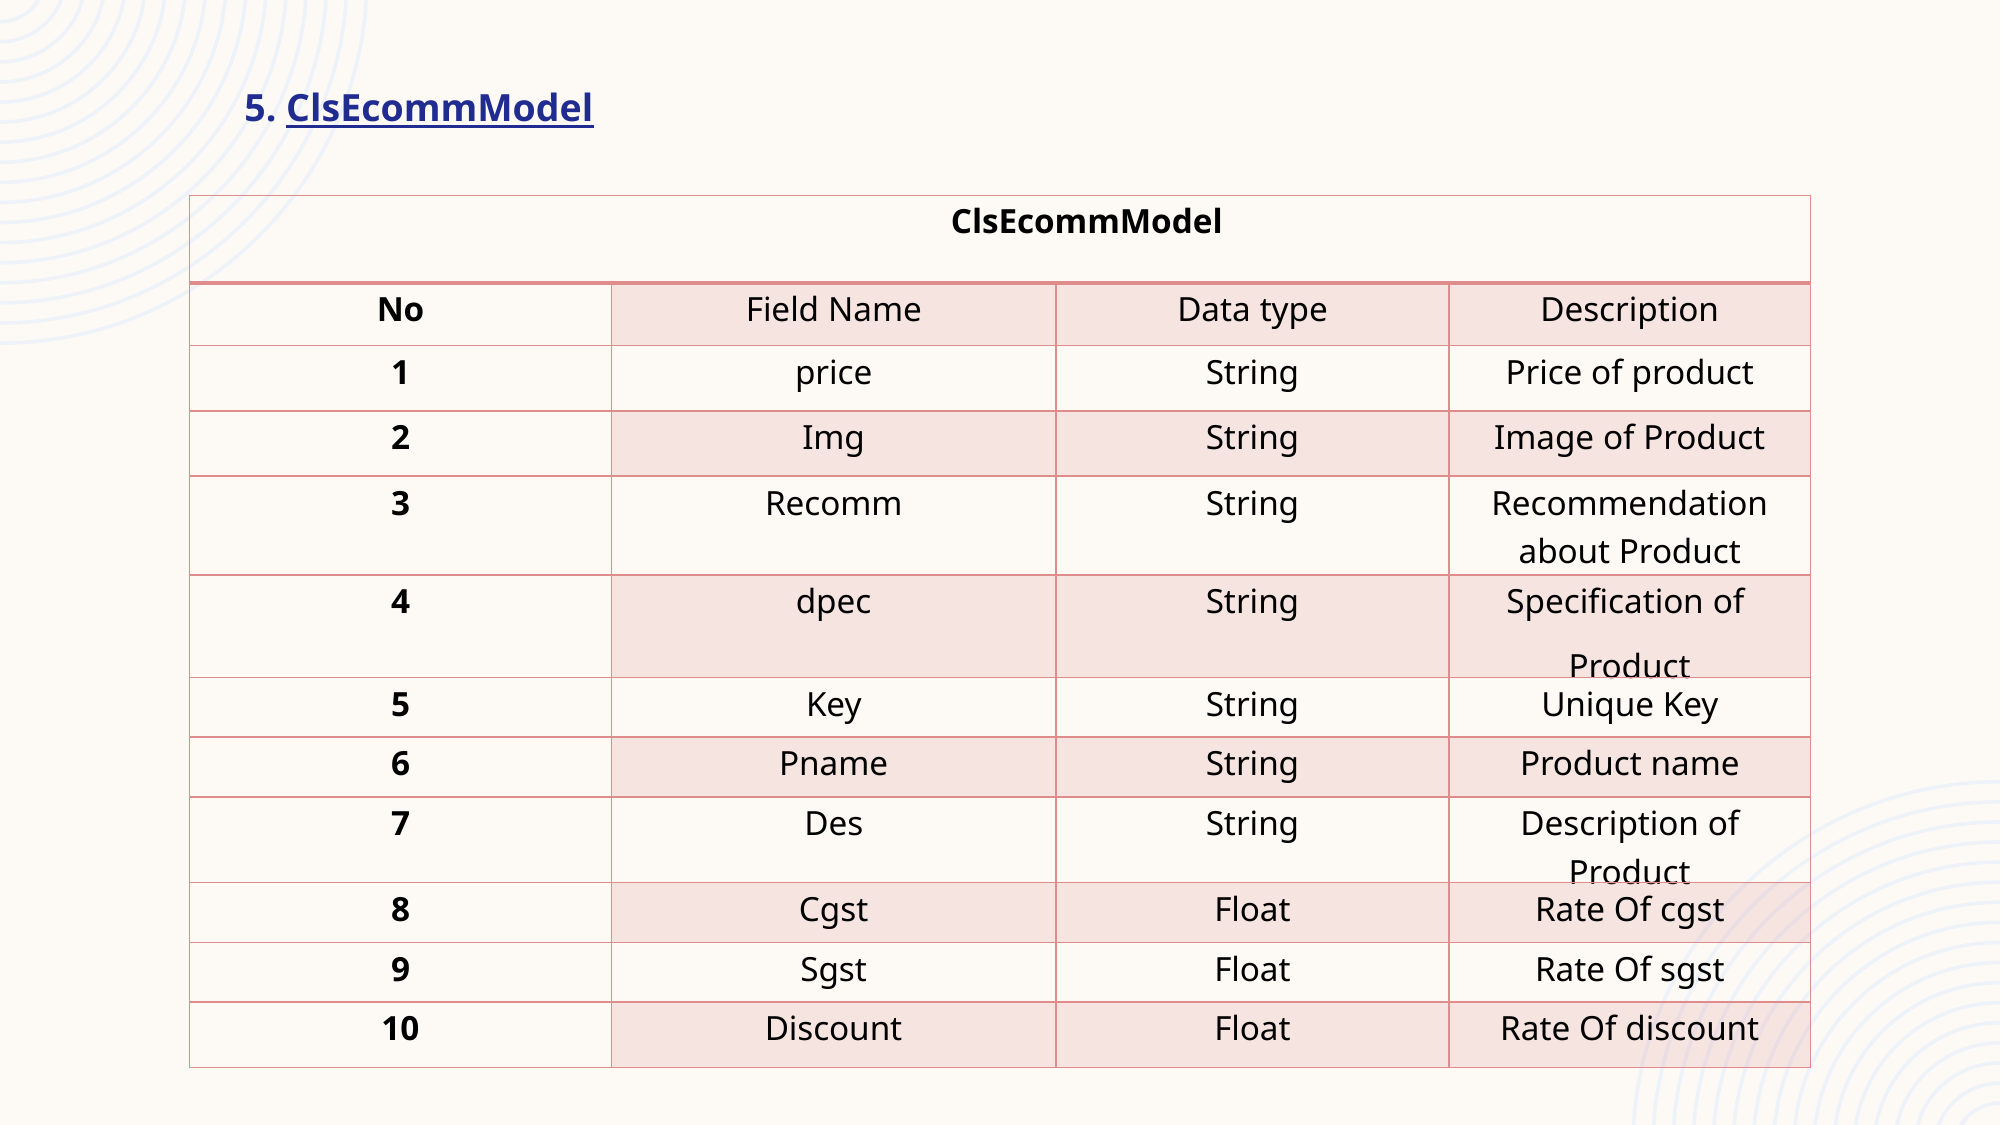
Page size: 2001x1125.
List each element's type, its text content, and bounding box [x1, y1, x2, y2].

table_cell Rate Of cgst [1450, 883, 1810, 942]
table_cell Img [612, 412, 1055, 475]
table_cell String [1057, 412, 1448, 475]
table_cell dpec [612, 576, 1055, 677]
table_cell Key [612, 678, 1055, 736]
table_cell 7 [190, 798, 611, 882]
table_cell 4 [190, 576, 611, 677]
table_cell Float [1057, 943, 1448, 1001]
table_cell Recomm [612, 477, 1055, 574]
table_cell Product name [1450, 738, 1810, 796]
table_header ClsEcommModel [190, 196, 1810, 281]
table_cell Pname [612, 738, 1055, 796]
table_cell Description of Product [1450, 798, 1810, 882]
table_cell Field Name [612, 285, 1055, 345]
table_cell Rate Of sgst [1450, 943, 1810, 1001]
table_cell price [612, 346, 1055, 410]
table_cell String [1057, 346, 1448, 410]
table_cell Description [1450, 285, 1810, 345]
table_cell 10 [190, 1003, 611, 1067]
table_cell Discount [612, 1003, 1055, 1067]
table_cell 9 [190, 943, 611, 1001]
table_cell Rate Of discount [1450, 1003, 1810, 1067]
table_cell Image of Product [1450, 412, 1810, 475]
table_cell Data type [1057, 285, 1448, 345]
text_box 5. ClsEcommModel [229, 73, 1230, 137]
table_cell 8 [190, 883, 611, 942]
table_cell 3 [190, 477, 611, 574]
table_cell 2 [190, 412, 611, 475]
table_cell 6 [190, 738, 611, 796]
table_cell Float [1057, 1003, 1448, 1067]
table_cell Unique Key [1450, 678, 1810, 736]
table_cell Price of product [1450, 346, 1810, 410]
table_cell Cgst [612, 883, 1055, 942]
table_cell Recommendation about Product [1450, 477, 1810, 574]
table_cell String [1057, 576, 1448, 677]
table_cell Specification of Product [1450, 576, 1810, 677]
table_cell String [1057, 678, 1448, 736]
table_cell String [1057, 798, 1448, 882]
table_cell Sgst [612, 943, 1055, 1001]
table_cell 5 [190, 678, 611, 736]
table_cell Float [1057, 883, 1448, 942]
table_cell Des [612, 798, 1055, 882]
table_cell String [1057, 738, 1448, 796]
table_cell 1 [190, 346, 611, 410]
table_cell No [190, 285, 611, 345]
table_cell String [1057, 477, 1448, 574]
